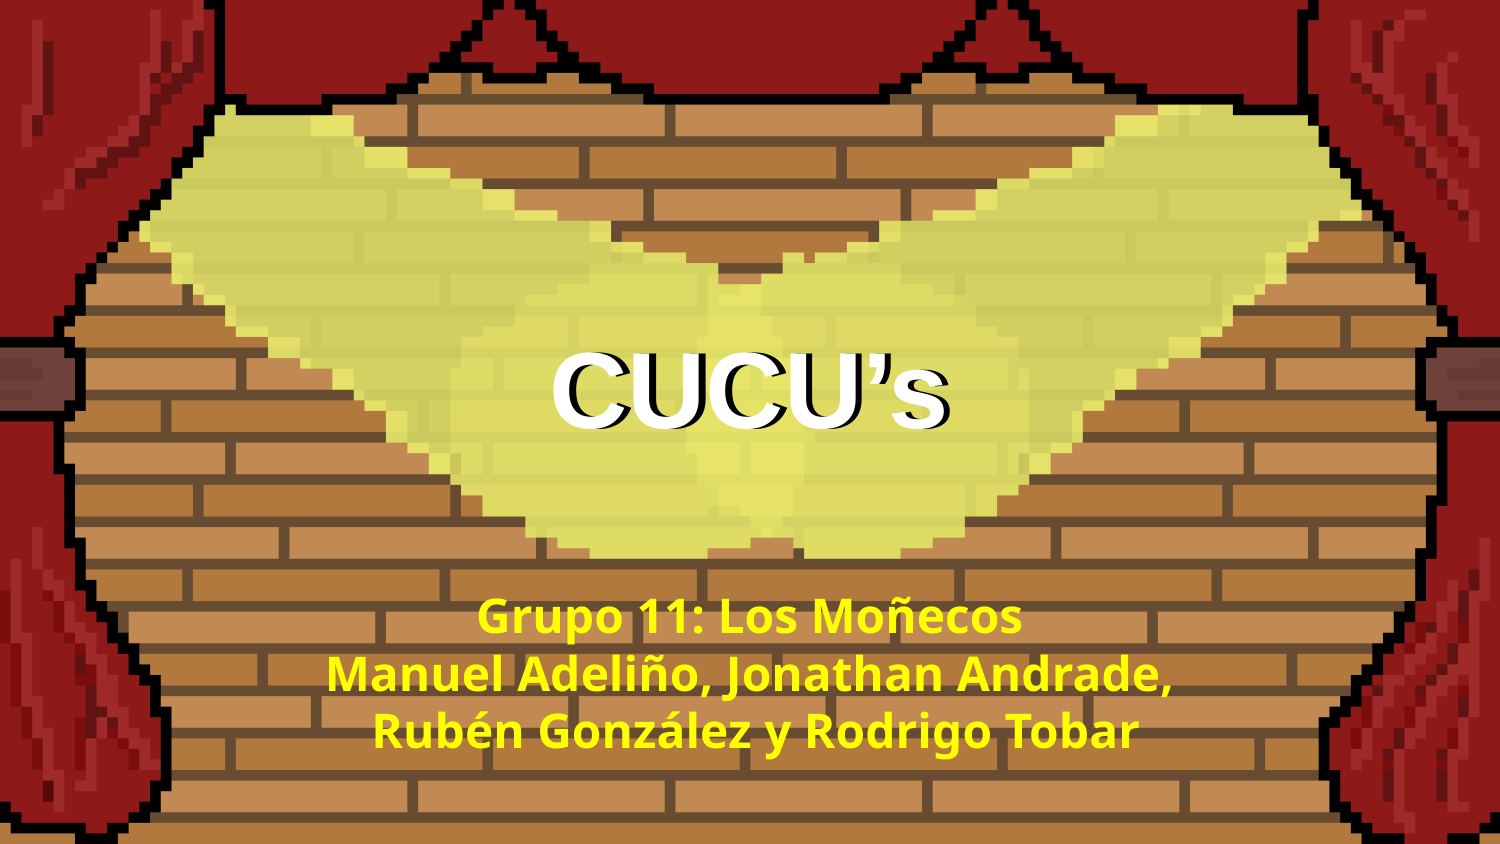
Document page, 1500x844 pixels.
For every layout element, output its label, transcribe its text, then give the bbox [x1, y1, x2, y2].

title CUCU’s [983, 324, 989, 466]
title CUCU’s [504, 324, 983, 466]
subtitle Grupo 11: Los Moñecos Manuel Adeliño, Jonathan Andrade, Rubén González y Rodrigo Tobar [51, 570, 1449, 806]
picture [0, 0, 1500, 844]
